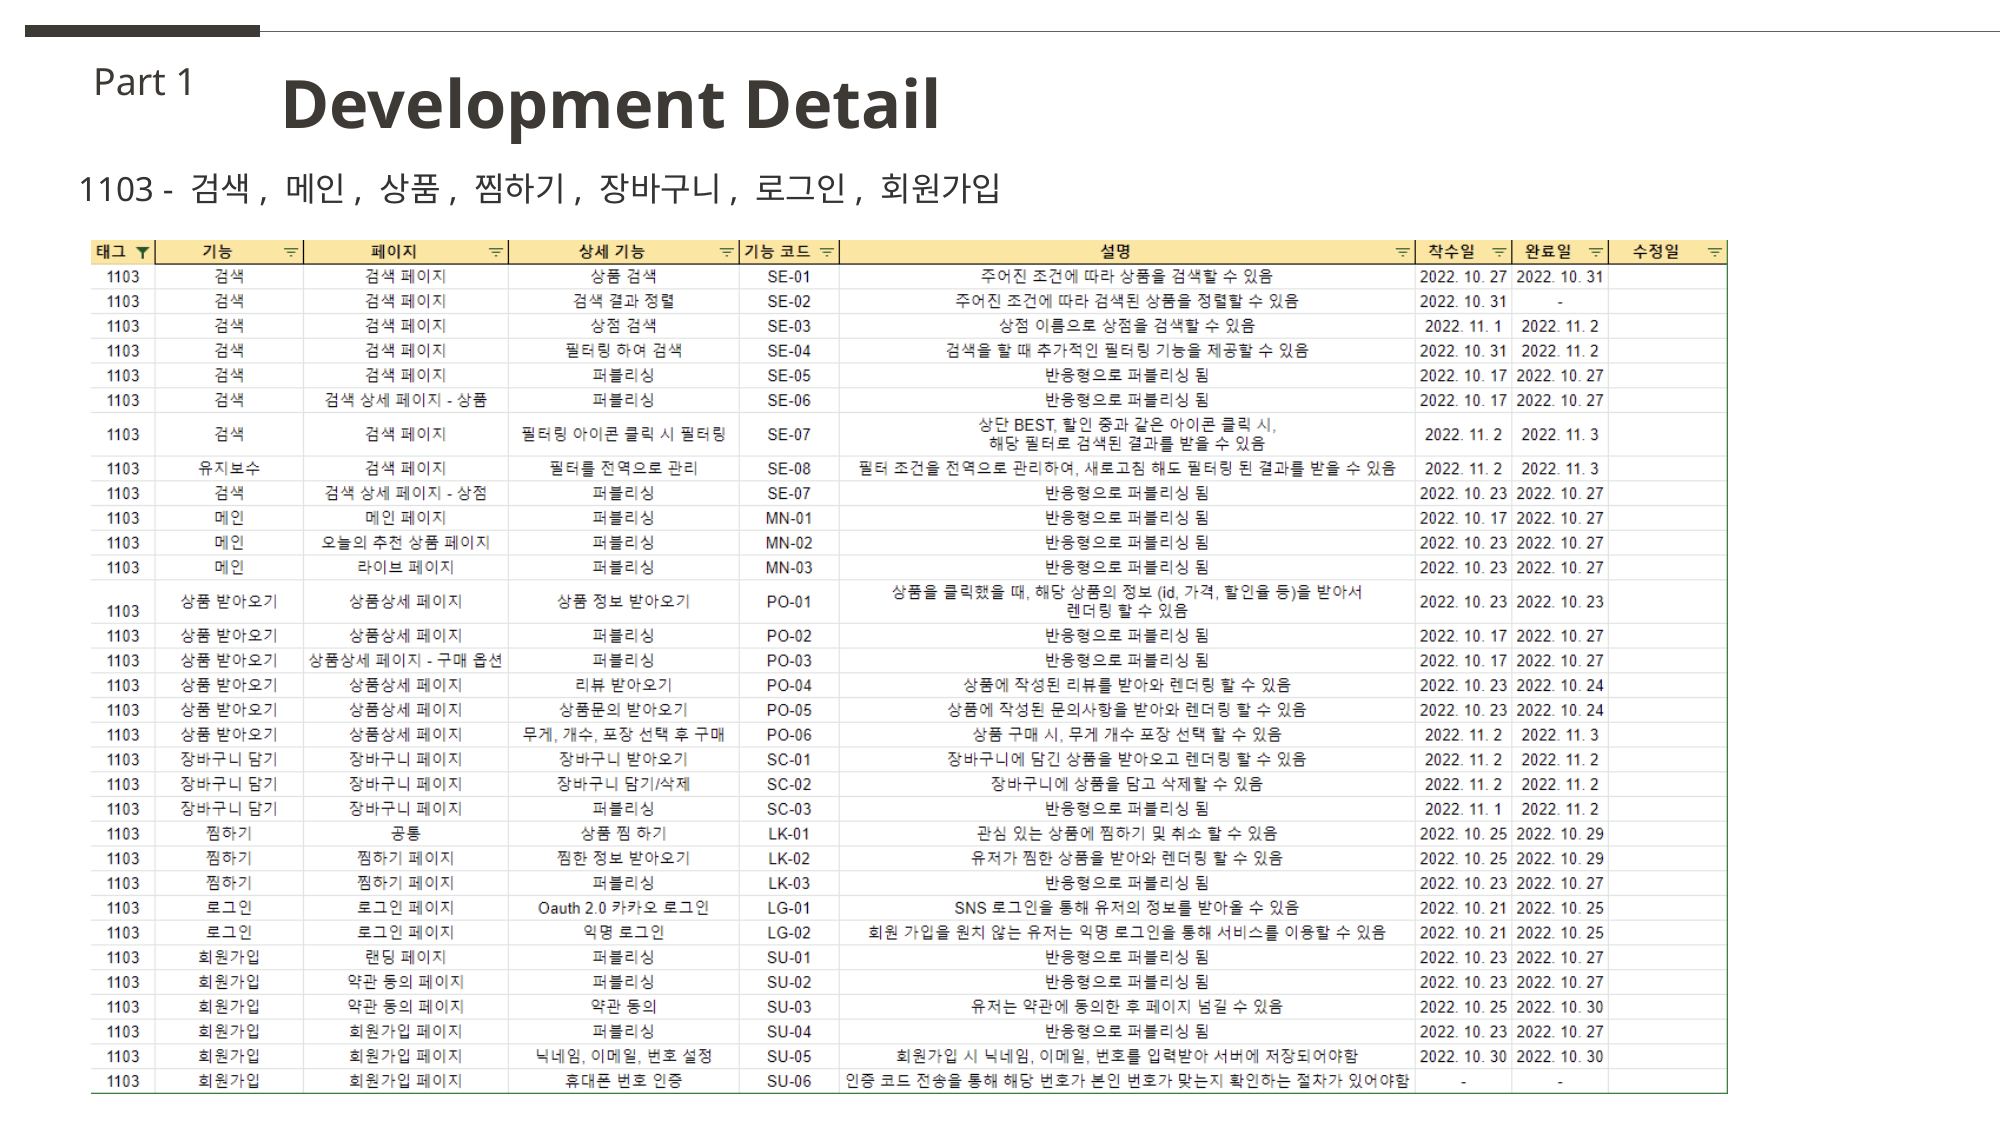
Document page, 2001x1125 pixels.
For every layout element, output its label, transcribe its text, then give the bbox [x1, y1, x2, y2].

text_box Development Detail [265, 54, 958, 149]
picture [91, 240, 1728, 1094]
text_box Part 1 [78, 50, 213, 110]
text_box 1103 - 검색, 메인, 상품, 찜하기, 장바구니, 로그인, 회원가입 [63, 160, 1219, 216]
